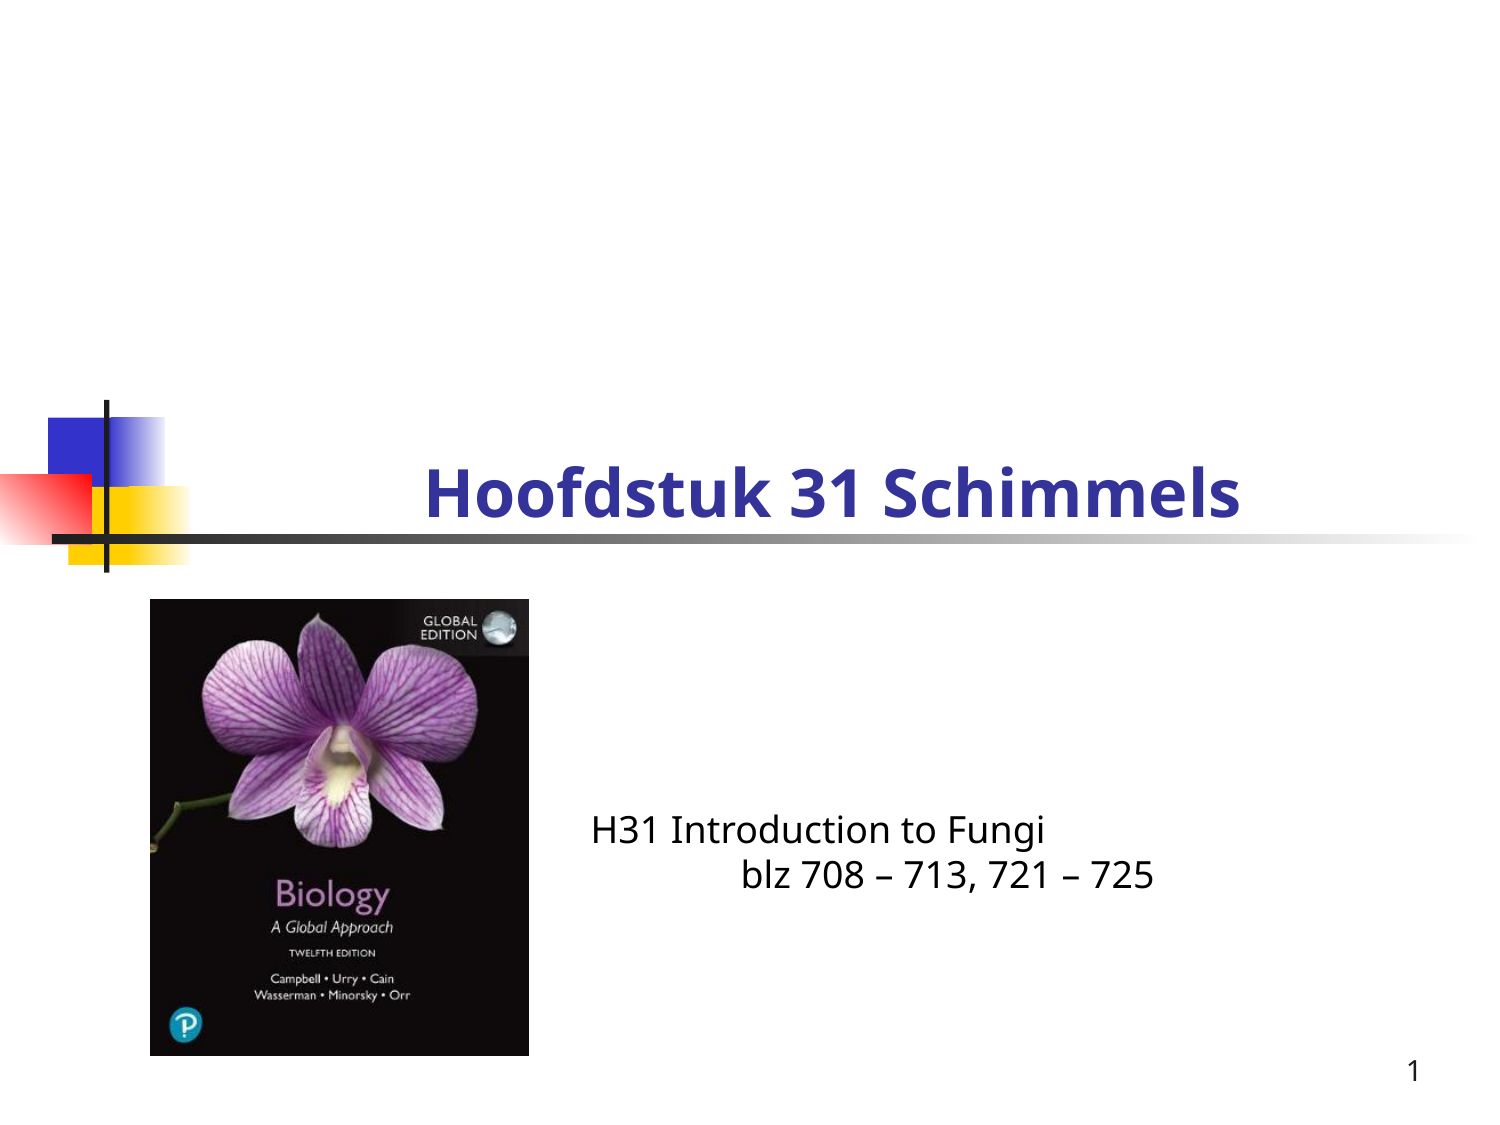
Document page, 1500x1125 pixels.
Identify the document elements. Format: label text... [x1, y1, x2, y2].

slide_number 1 [1124, 1024, 1438, 1101]
text_box H31 Introduction to Fungi blz 708 – 713, 721 – 725 [575, 798, 1379, 904]
picture [149, 599, 529, 1056]
title Hoofdstuk 31 Schimmels [165, 298, 1500, 539]
